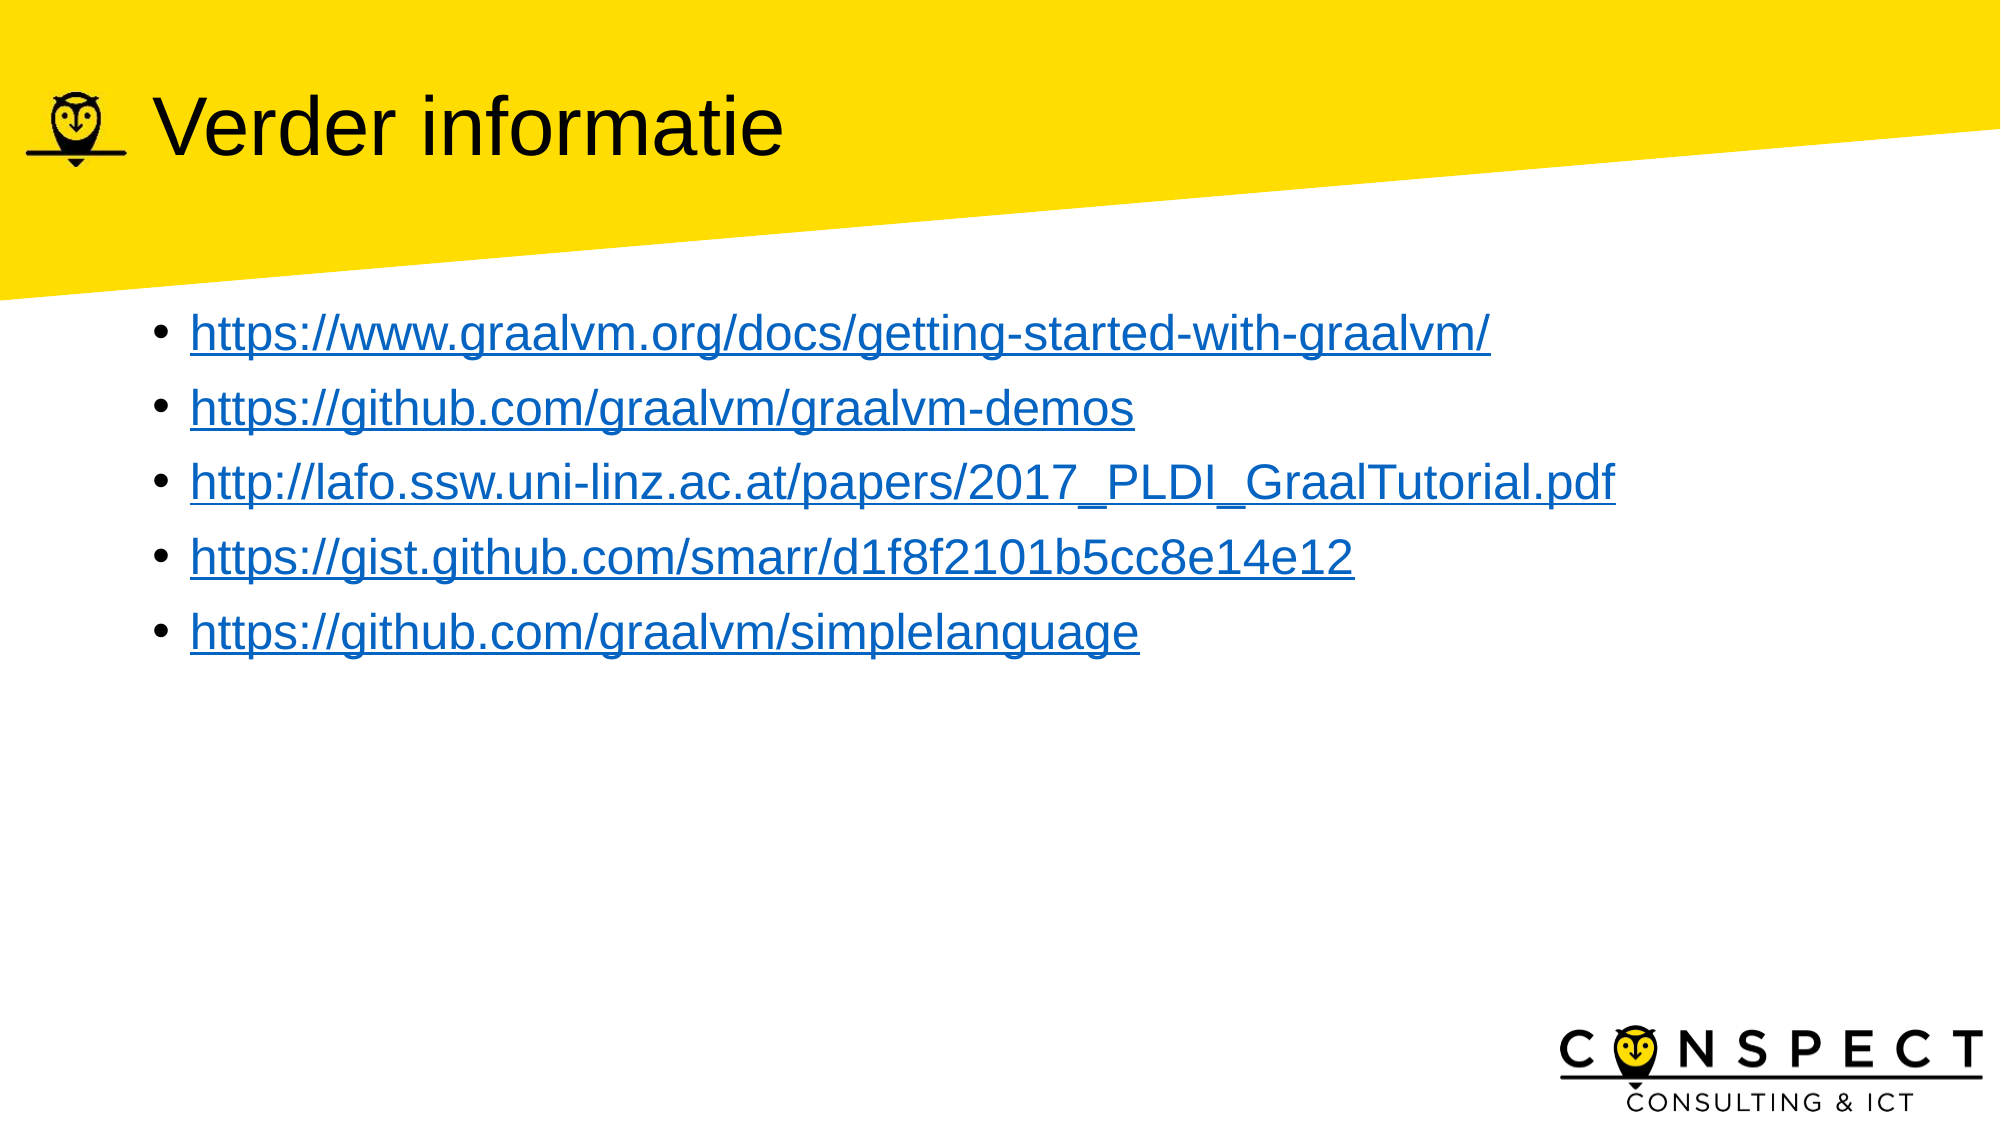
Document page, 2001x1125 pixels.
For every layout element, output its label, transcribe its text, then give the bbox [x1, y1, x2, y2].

picture [25, 91, 127, 168]
list https://www.graalvm.org/docs/getting-started-with-graalvm/ https://github.com/graalvm/graalvm-demos http://lafo.ssw.uni-linz.ac.at/papers/2017_PLDI_GraalTutorial.pdf https://gist.github.com/smarr/d1f8f2101b5cc8e14e12 https://github.com/graalvm/simplelanguage [137, 299, 1863, 1014]
title Verder informatie [137, 74, 1863, 182]
picture [1557, 1024, 1989, 1115]
